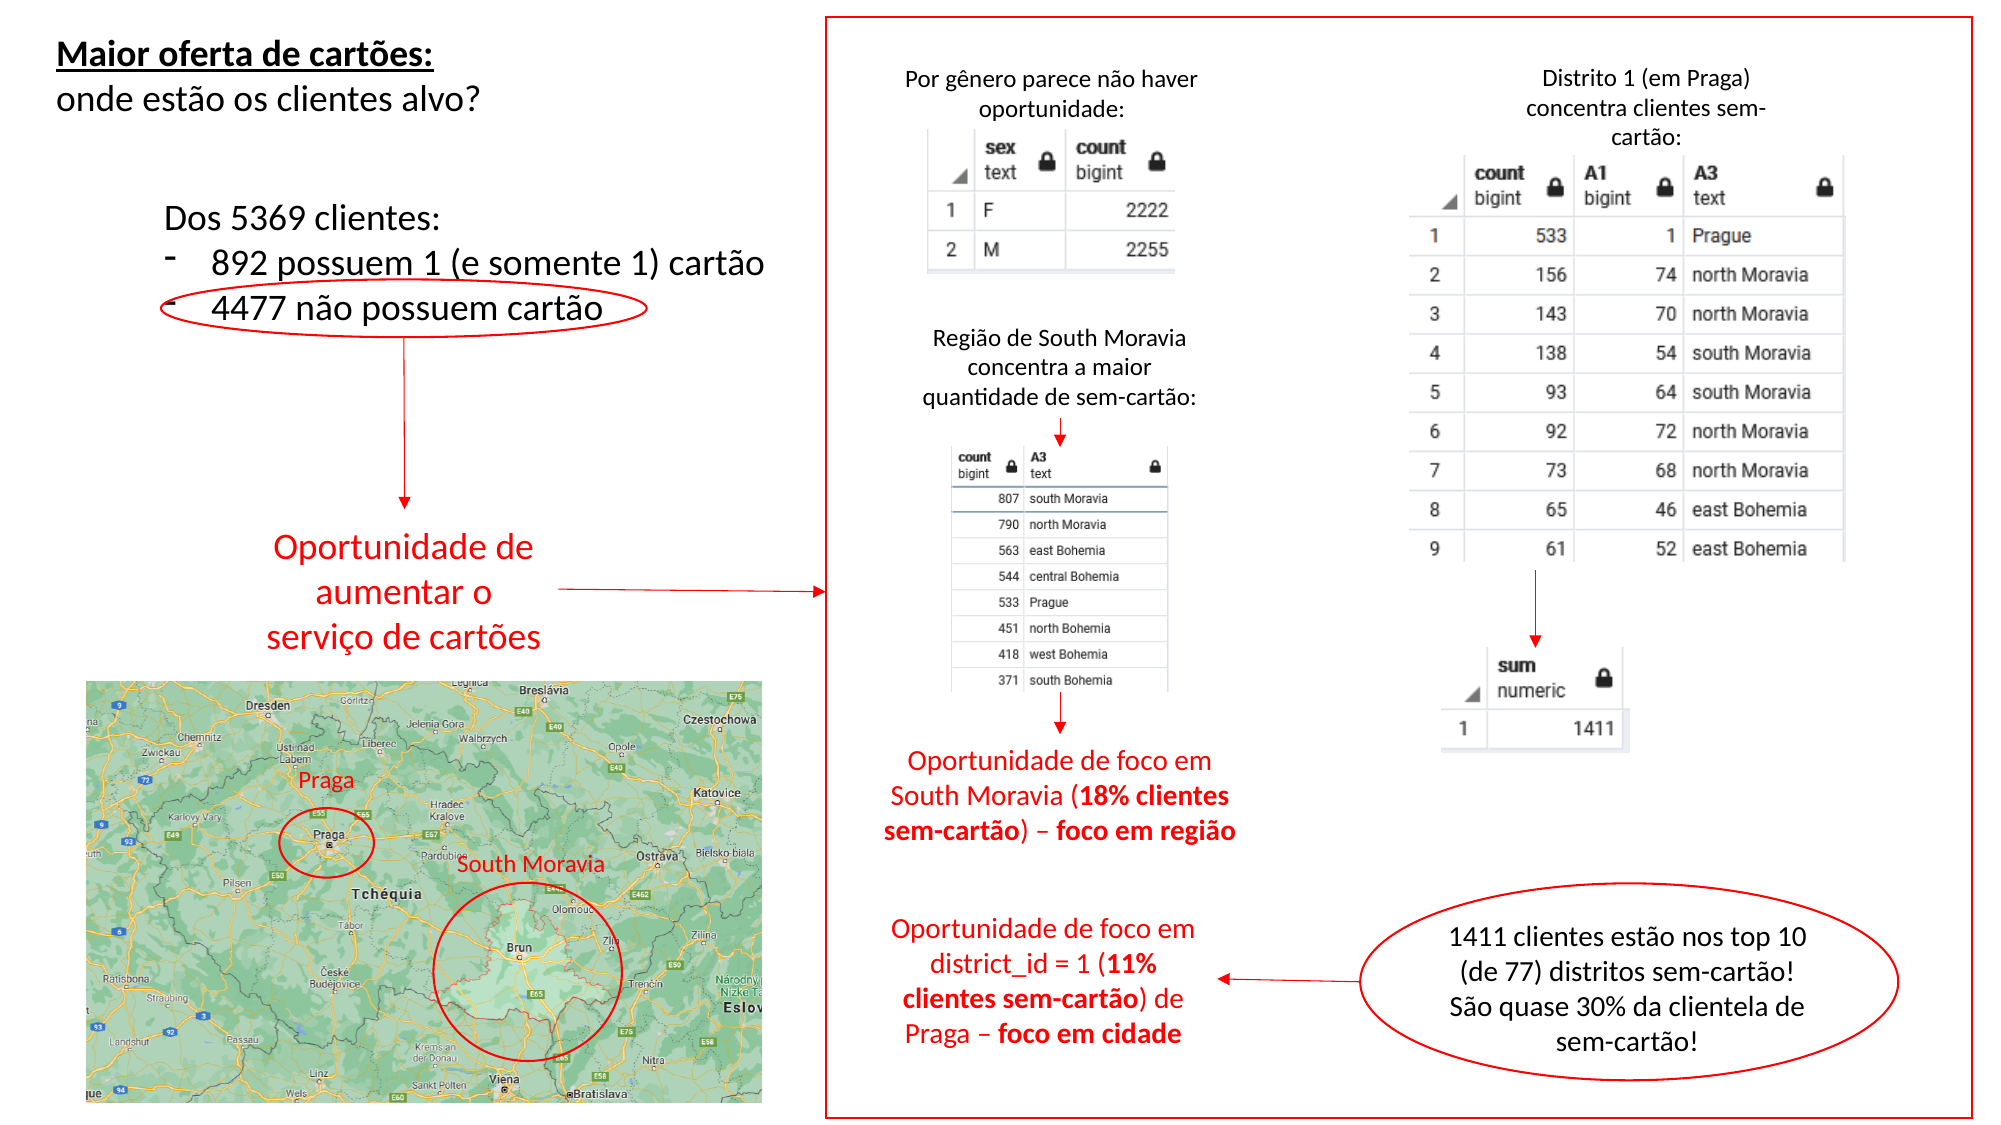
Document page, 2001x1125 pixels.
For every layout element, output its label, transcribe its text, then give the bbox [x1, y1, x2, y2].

text_box Maior oferta de cartões: onde estão os clientes alvo? [41, 21, 508, 127]
text_box Oportunidade de aumentar o serviço de cartões [249, 514, 559, 664]
picture [927, 129, 1175, 274]
text_box Oportunidade de foco em South Moravia (18% clientes sem-cartão) – foco em região [857, 734, 1263, 854]
text_box Dos 5369 clientes: 892 possuem 1 (e somente 1) cartão 4477 não possuem cartão [149, 185, 781, 336]
picture [951, 446, 1169, 692]
text_box [159, 278, 648, 339]
text_box Região de South Moravia concentra a maior quantidade de sem-cartão: [896, 313, 1224, 419]
text_box [825, 16, 1973, 1119]
picture [1441, 647, 1630, 753]
picture [86, 681, 762, 1104]
picture [1409, 155, 1846, 562]
